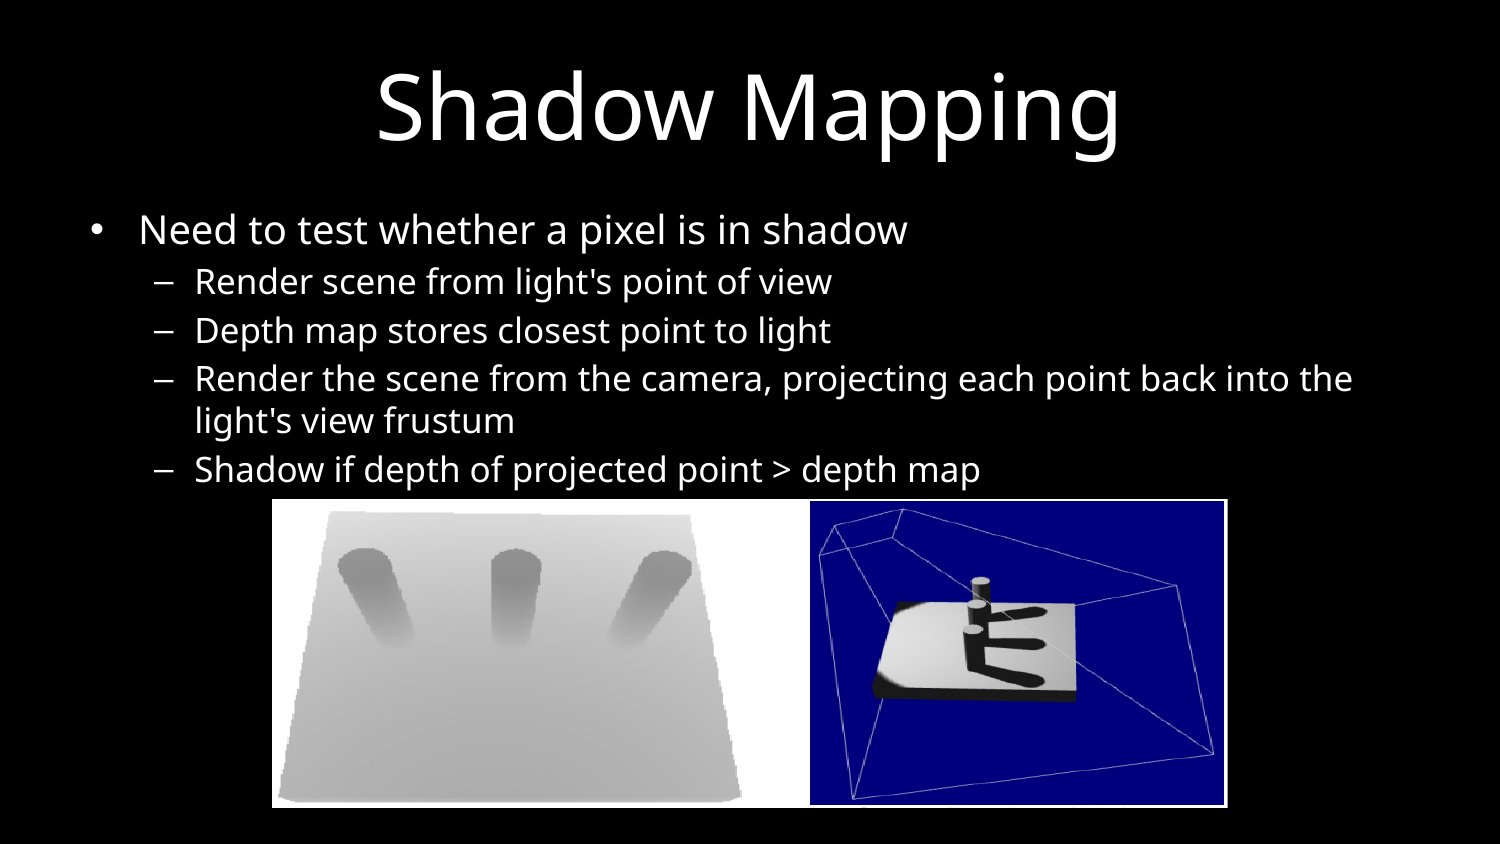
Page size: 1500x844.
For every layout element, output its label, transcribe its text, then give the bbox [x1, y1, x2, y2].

list Need to test whether a pixel is in shadow Render scene from light's point of view Depth map stores closest point to light Render the scene from the camera, projecting each point back into the light's view frustum Shadow if depth of projected point > depth map [75, 196, 1425, 499]
text_box [272, 499, 1228, 808]
title Shadow Mapping [75, 33, 1425, 175]
